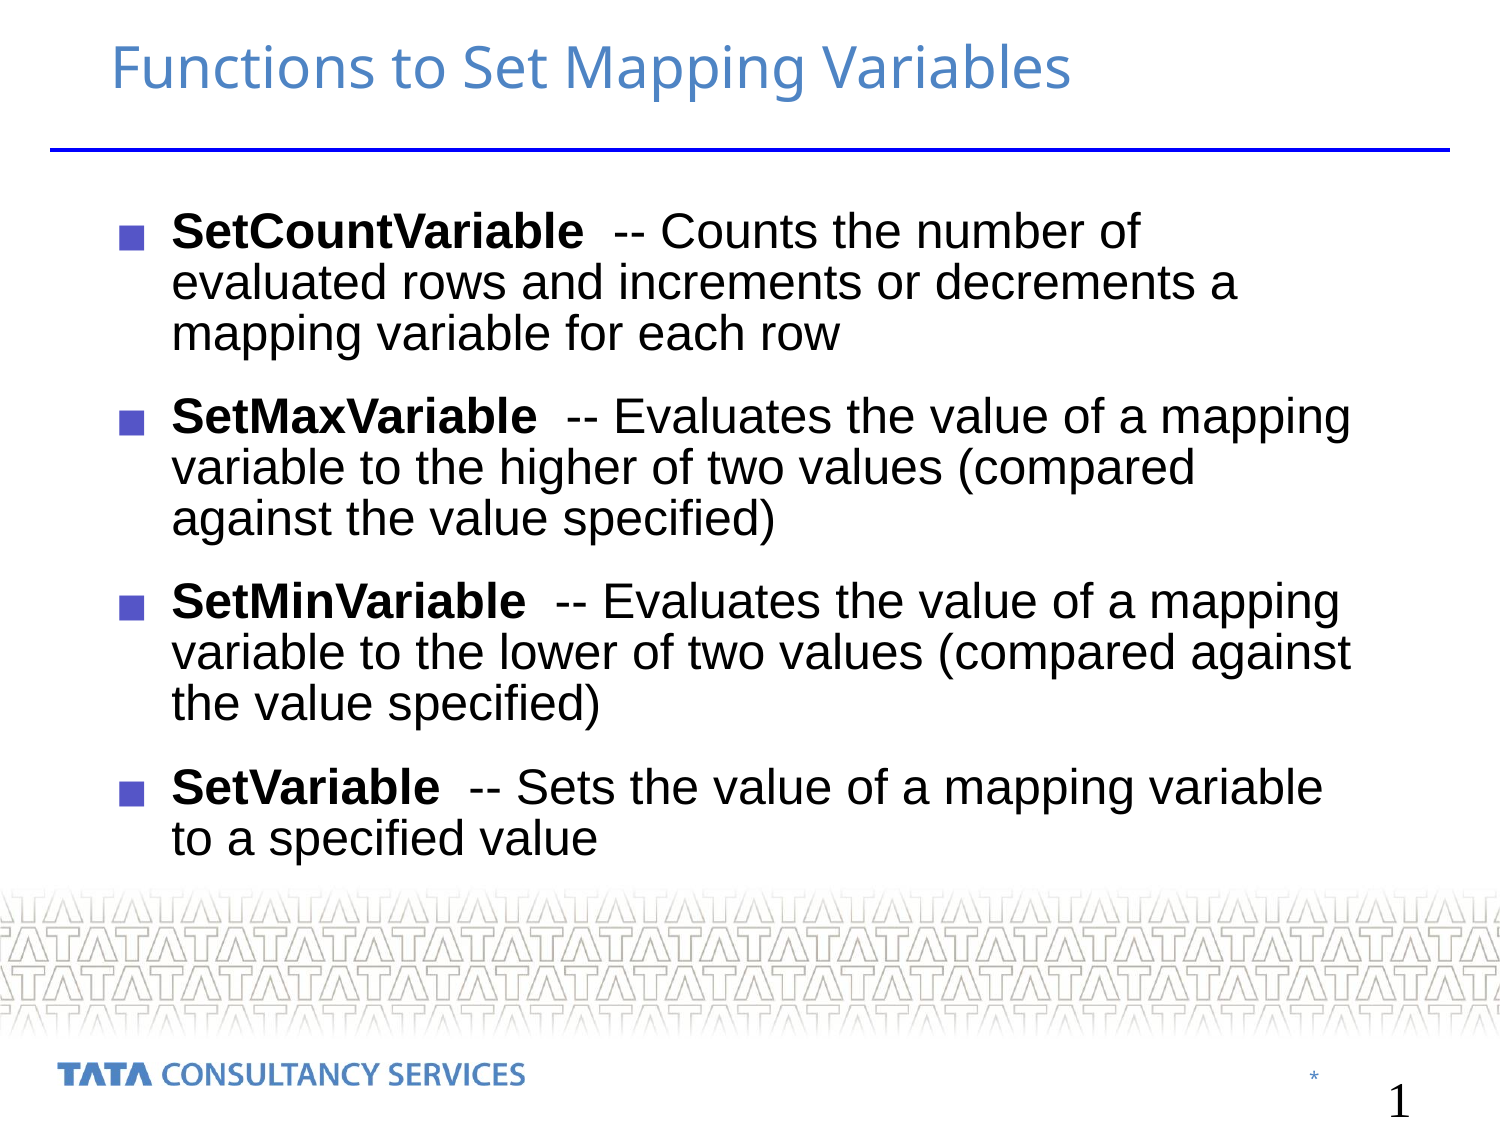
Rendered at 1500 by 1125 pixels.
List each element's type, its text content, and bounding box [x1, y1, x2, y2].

slide_number ‹#› [1371, 1059, 1435, 1104]
picture [57, 1062, 525, 1086]
text_box SetCountVariable -- Counts the number of evaluated rows and increments or decrements a mapping variable for each row SetMaxVariable -- Evaluates the value of a mapping variable to the higher of two values (compared against the value specified) SetMinVariable -- Evaluates the value of a mapping variable to the lower of two values (compared against the value specified) SetVariable -- Sets the value of a mapping variable to a specified value [99, 199, 1375, 938]
picture [0, 885, 1500, 1039]
title Functions to Set Mapping Variables [95, 22, 1456, 166]
